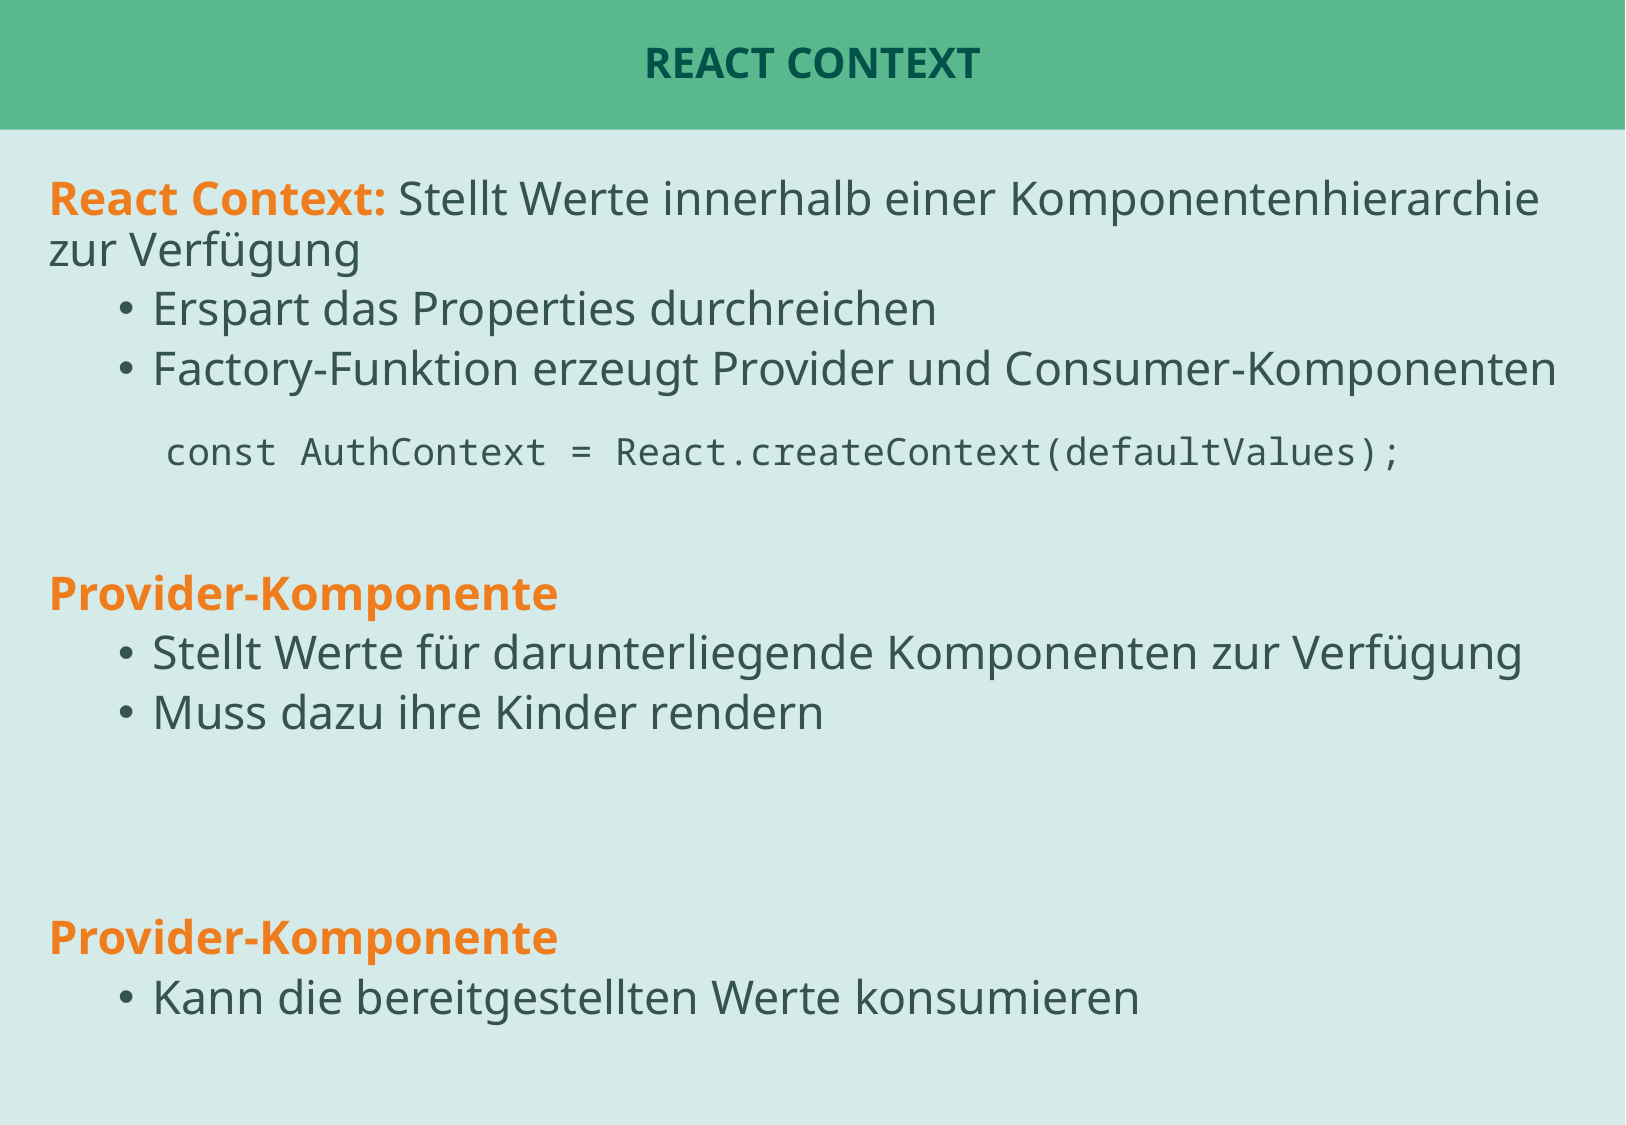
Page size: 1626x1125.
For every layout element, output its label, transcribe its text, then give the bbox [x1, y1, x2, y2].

list React Context: Stellt Werte innerhalb einer Komponentenhierarchie zur Verfügung Erspart das Properties durchreichen Factory-Funktion erzeugt Provider und Consumer-Komponenten Provider-Komponente Stellt Werte für darunterliegende Komponenten zur Verfügung Muss dazu ihre Kinder rendern Provider-Komponente Kann die bereitgestellten Werte konsumieren [33, 168, 1592, 1043]
text_box const AuthContext = React.createContext(defaultValues); [150, 420, 1554, 526]
title React Context [0, 0, 1625, 130]
